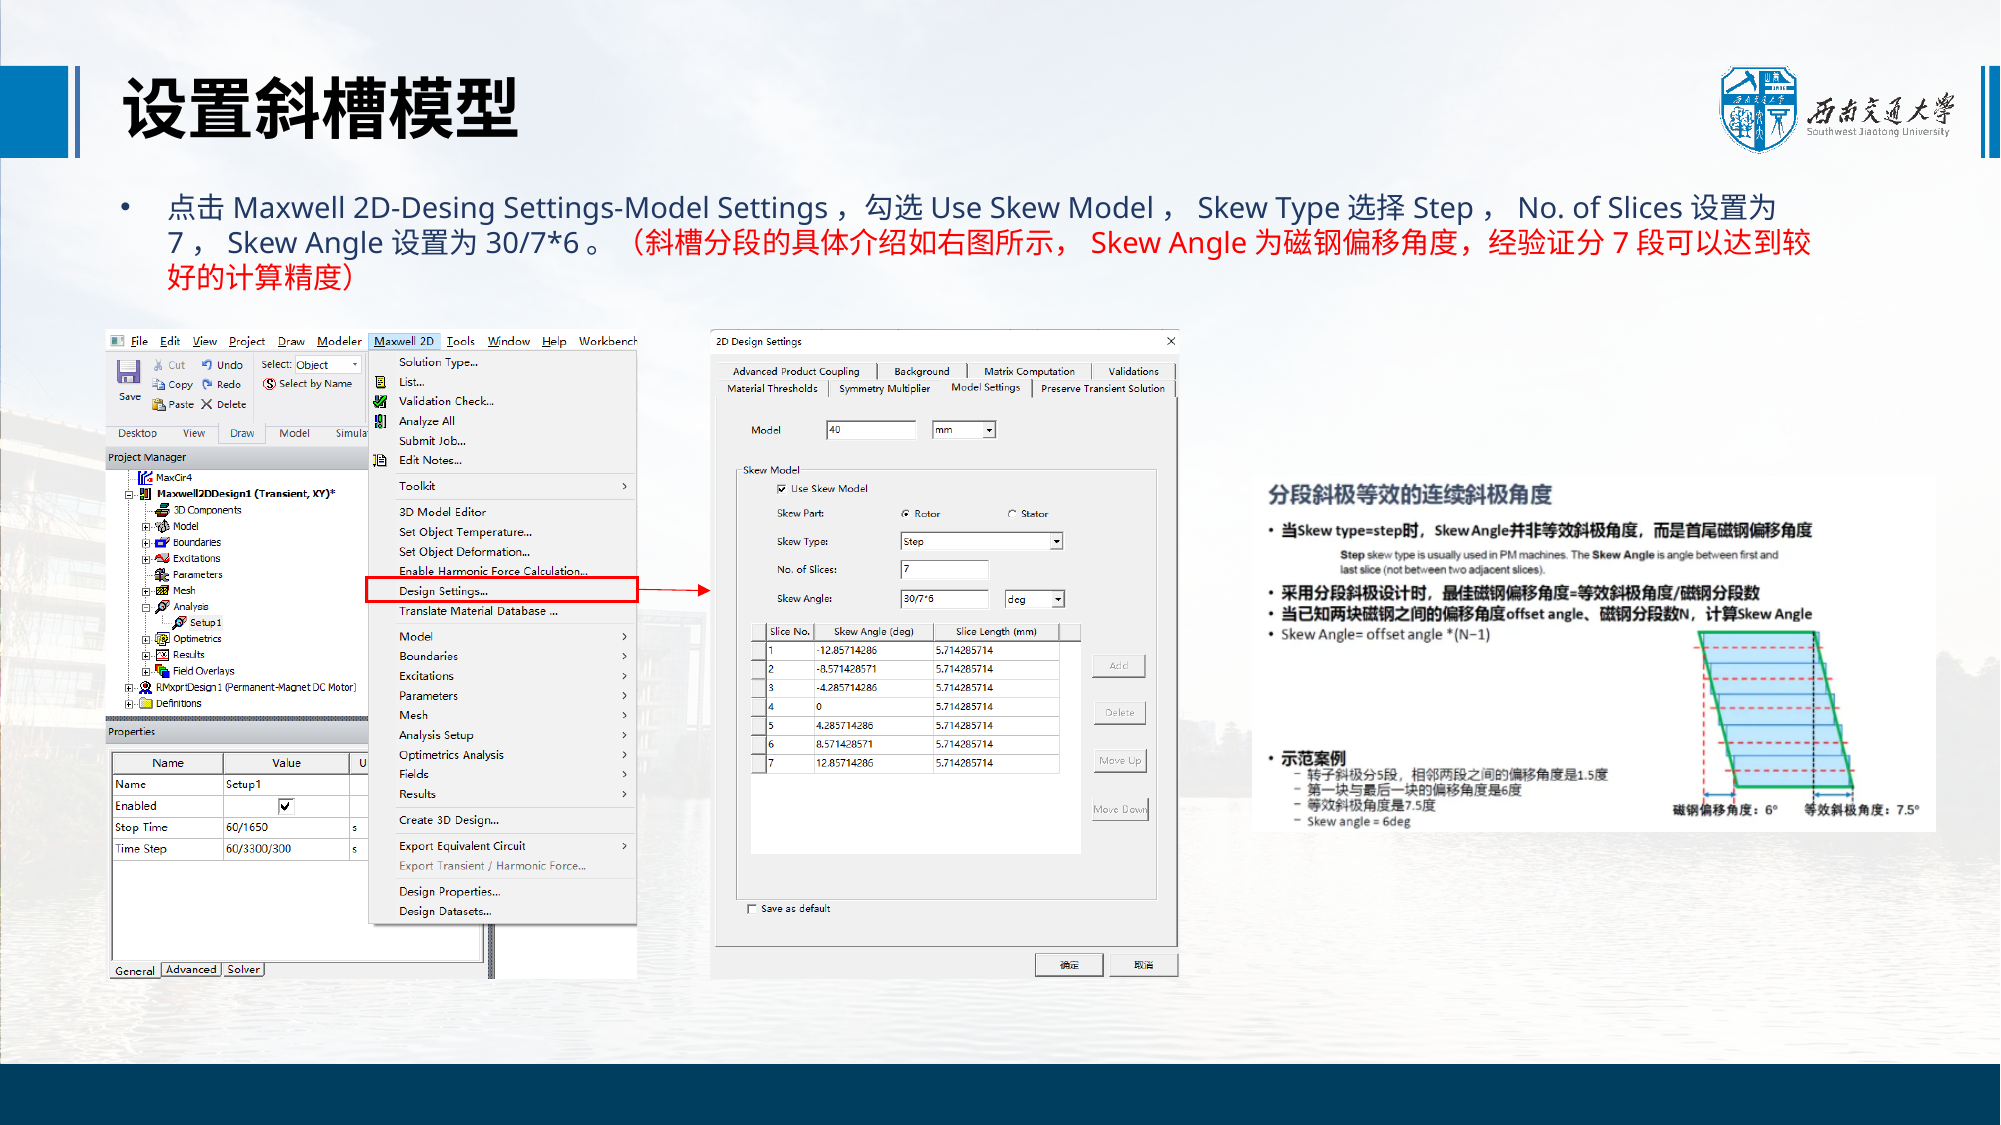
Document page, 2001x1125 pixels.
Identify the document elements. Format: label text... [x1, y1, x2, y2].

picture [1807, 92, 1954, 137]
list 设置斜槽模型 [106, 69, 829, 159]
text_box 点击Maxwell 2D-Desing Settings-Model Settings，勾选Use Skew Model，Skew Type选择Step，No. of Slices设置为7，Skew Angle设置为30/7*6。（斜槽分段的具体介绍如右图所示，Skew Angle为磁钢偏移角度，经验证分7段可以达到较好的计算精度） [105, 181, 1837, 302]
picture [105, 329, 638, 979]
picture [1252, 476, 1936, 832]
picture [710, 329, 1180, 979]
picture [1715, 65, 1799, 159]
